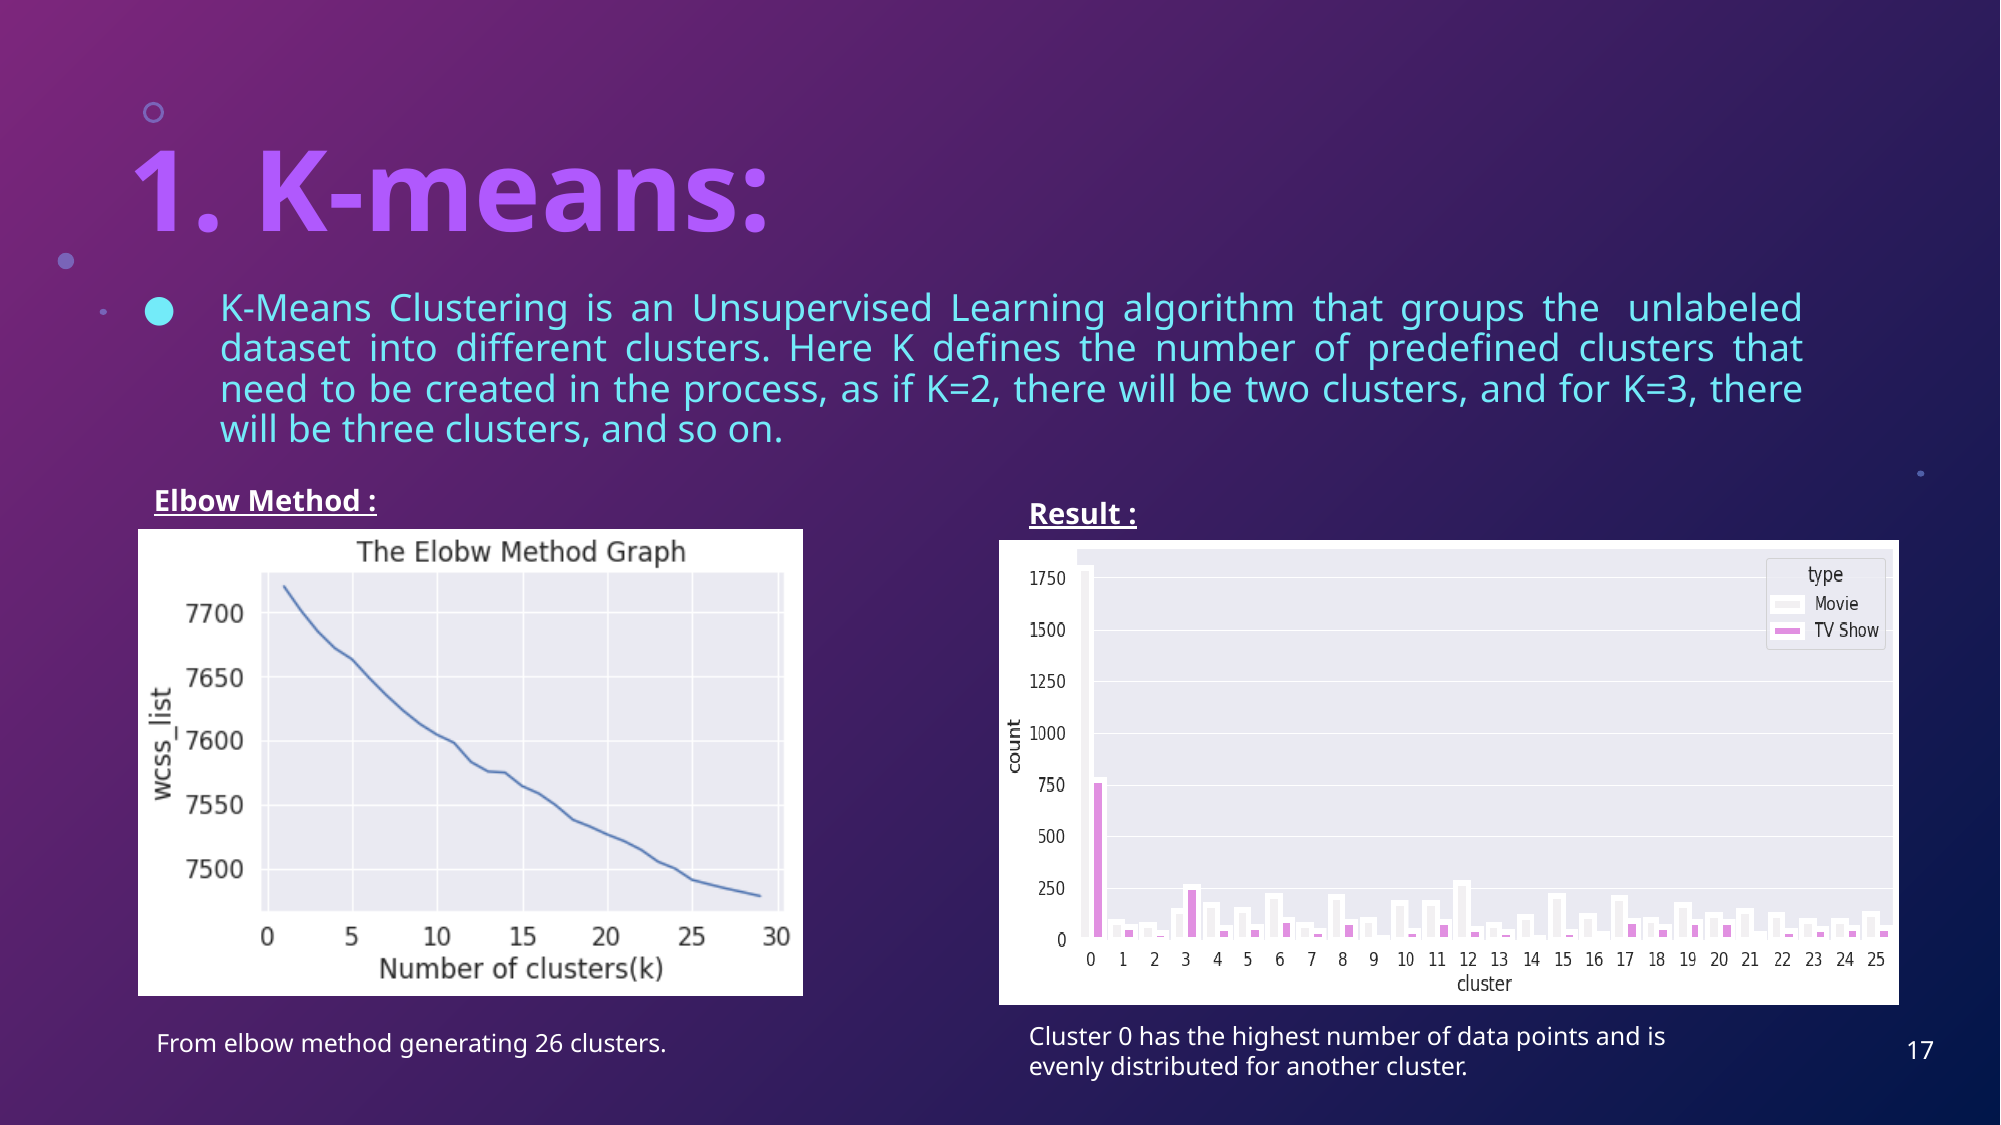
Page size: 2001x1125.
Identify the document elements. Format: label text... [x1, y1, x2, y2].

text_box Result : [1013, 482, 1689, 540]
text_box Cluster 0 has the highest number of data points and is evenly distributed for another cluster. [1013, 1020, 1689, 1081]
slide_number 17 [1499, 1021, 1950, 1082]
footer Elbow Method : [138, 470, 814, 530]
picture [138, 529, 803, 996]
text_box 1. K-means: [113, 111, 787, 262]
text_box From elbow method generating 26 clusters. [138, 1012, 814, 1073]
text_box K-Means Clustering is an Unsupervised Learning algorithm that groups the unlabeled dataset into different clusters. Here K defines the number of predefined clusters that need to be created in the process, as if K=2, there will be two clusters, and for K=3, there will be three clusters, and so on. [102, 281, 1820, 483]
picture [999, 540, 1899, 1005]
